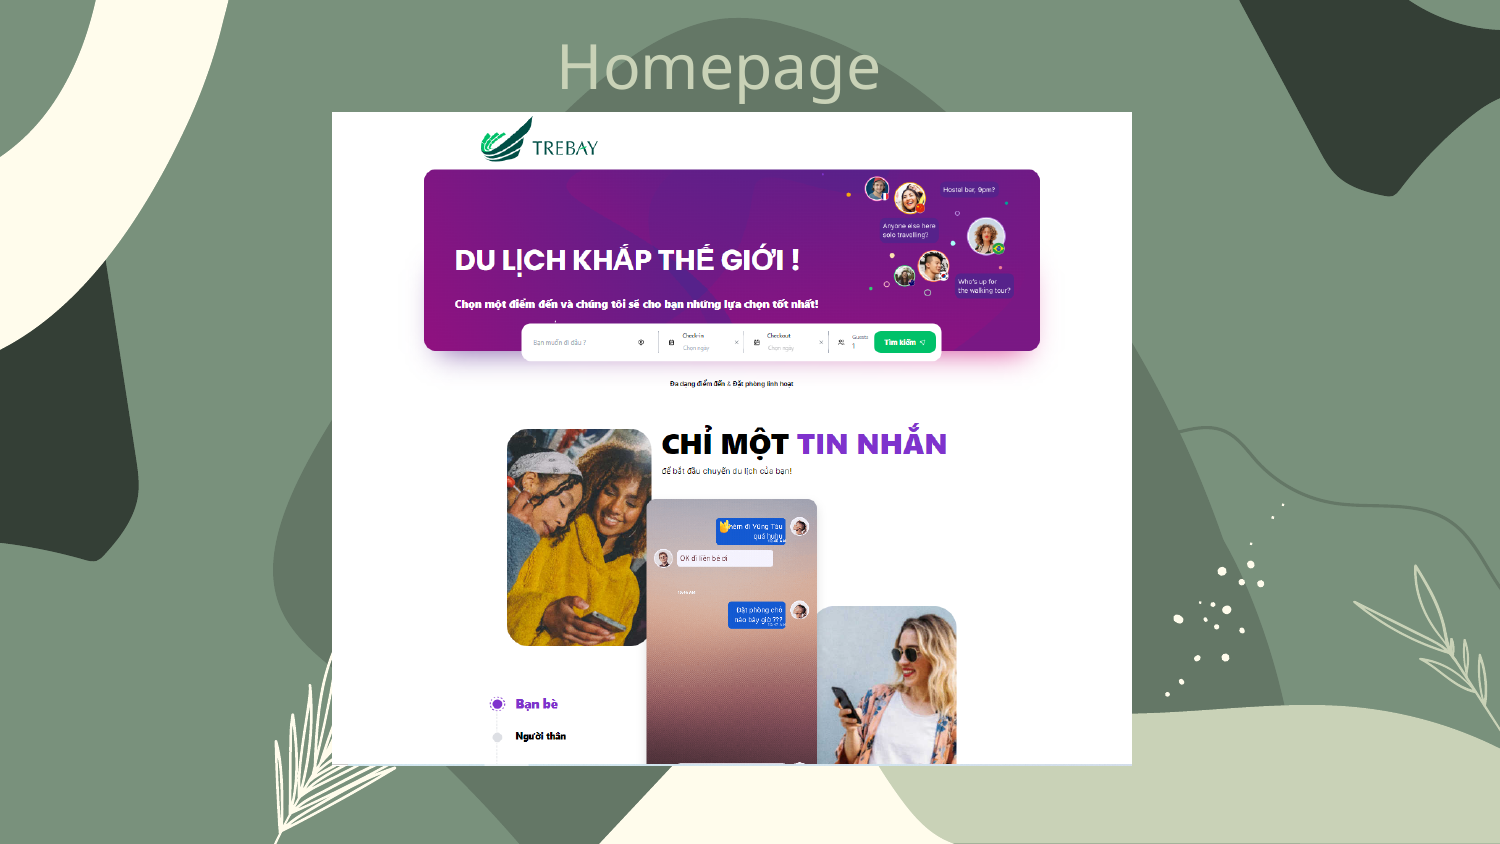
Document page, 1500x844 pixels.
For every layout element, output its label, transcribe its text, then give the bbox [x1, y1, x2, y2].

title Homepage [421, 12, 1018, 111]
picture [332, 112, 1132, 766]
